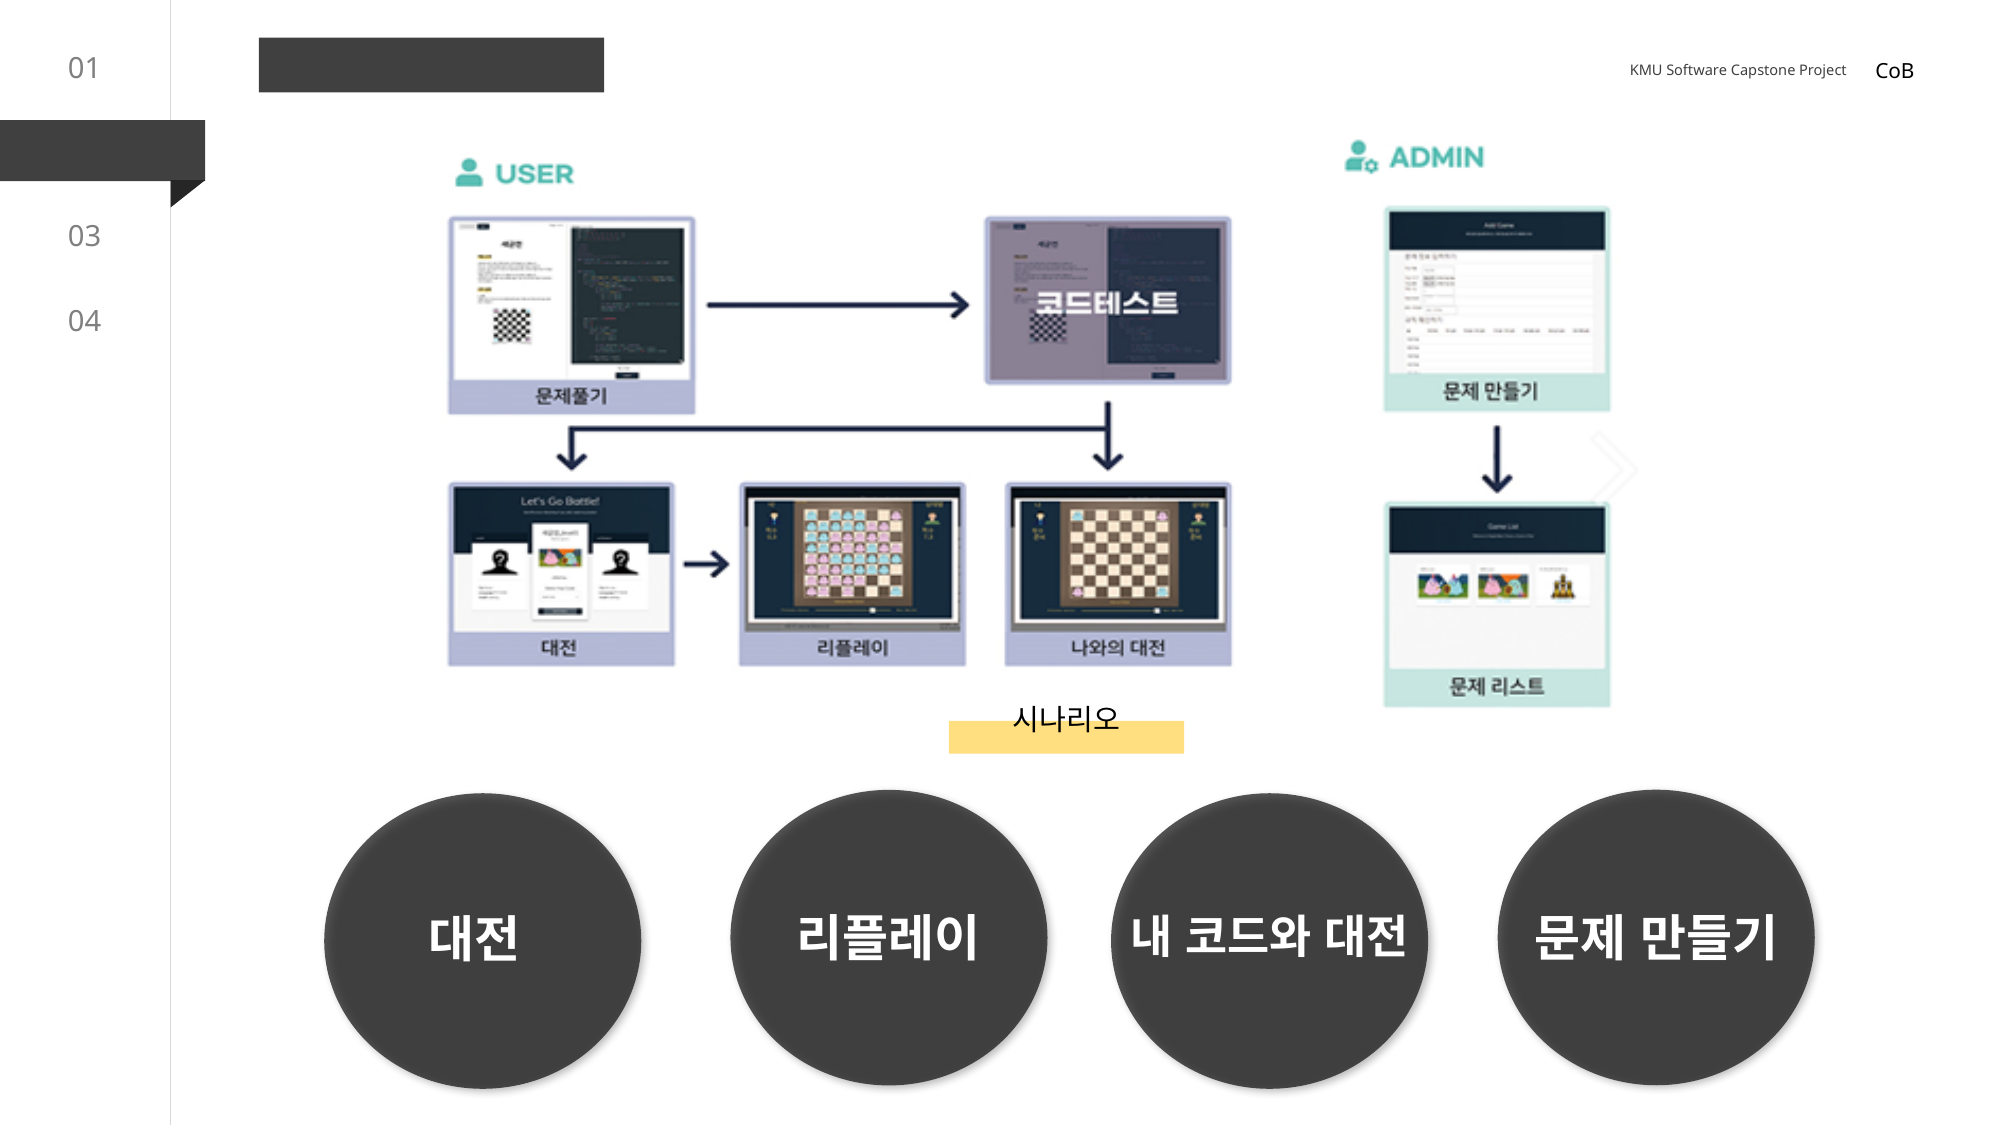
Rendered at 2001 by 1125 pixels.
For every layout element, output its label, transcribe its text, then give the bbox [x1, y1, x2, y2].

text_box [948, 720, 1185, 755]
text_box [323, 792, 643, 1090]
text_box 수행 내용 : 프로젝트 목표 [258, 36, 672, 86]
text_box 01 [53, 41, 117, 92]
text_box [729, 788, 1049, 1087]
text_box [1113, 970, 1427, 1090]
picture [1339, 132, 1657, 731]
text_box 04 [53, 294, 117, 345]
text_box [0, 120, 206, 208]
text_box 내 코드와 대전 [1111, 899, 1429, 970]
text_box [1116, 792, 1423, 899]
text_box [1502, 788, 1811, 899]
text_box 리플레이 [759, 899, 1019, 975]
text_box CoB [1843, 50, 1947, 90]
text_box 대전 [345, 899, 605, 975]
text_box 시나리오 [988, 694, 1145, 744]
text_box 문제 만들기 [1497, 899, 1815, 975]
text_box [258, 86, 605, 93]
text_box KMU Software Capstone Project [1614, 53, 1843, 86]
text_box 03 [53, 210, 117, 260]
text_box [1501, 975, 1811, 1087]
picture [436, 149, 1266, 688]
